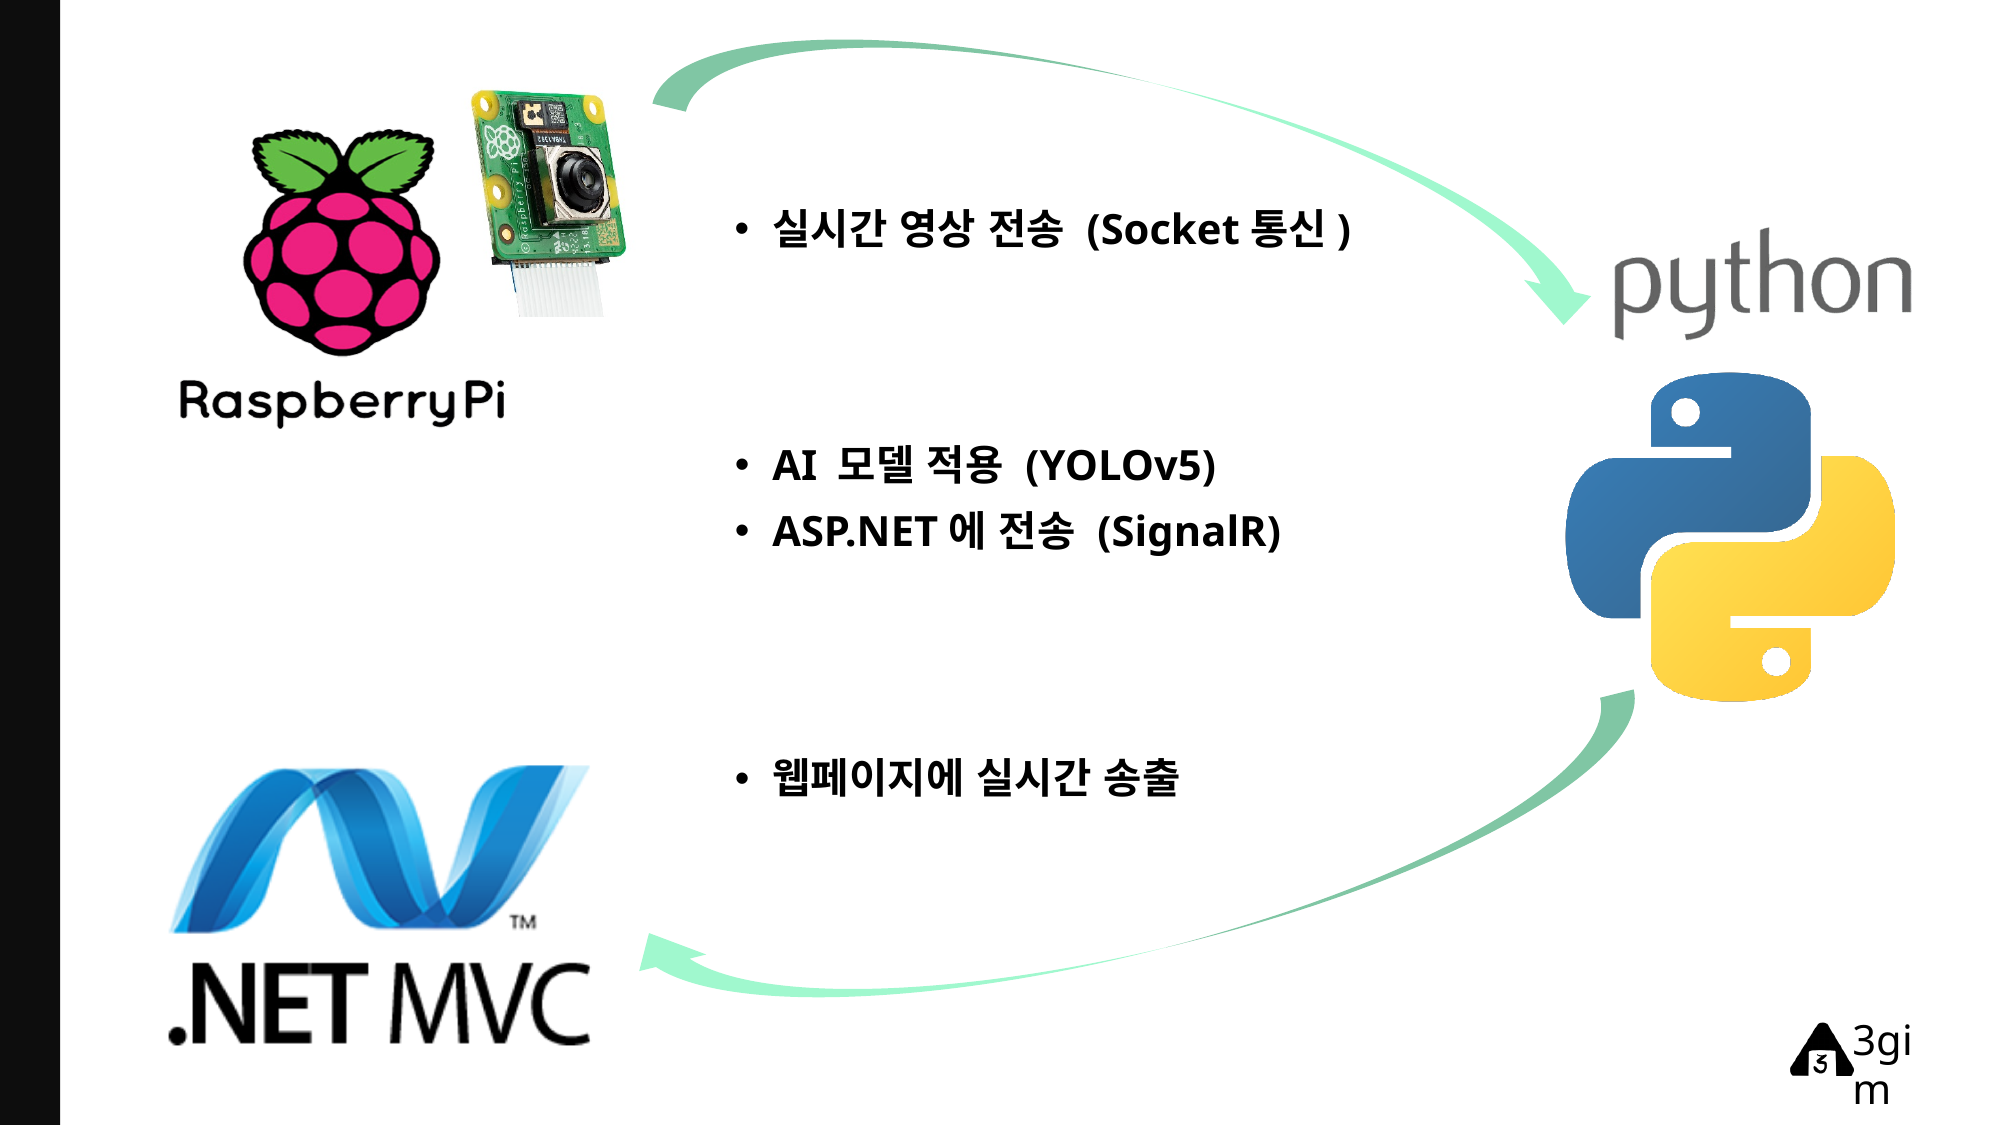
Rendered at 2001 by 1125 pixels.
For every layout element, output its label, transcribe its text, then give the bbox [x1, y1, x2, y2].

text_box 웹페이지에 실시간 송출 [721, 750, 1301, 842]
picture [35, 732, 721, 1076]
text_box [721, 715, 1633, 999]
text_box [653, 38, 1594, 327]
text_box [1773, 1005, 1962, 1095]
text_box [0, 0, 61, 1125]
text_box AI 모델 적용 (YOLOv5) ASP.NET에 전송 (SignalR) [719, 436, 1374, 596]
picture [1601, 209, 1931, 348]
picture [168, 78, 653, 434]
text_box 실시간 영상 전송 (Socket통신) [719, 200, 1374, 292]
picture [1552, 359, 1908, 715]
